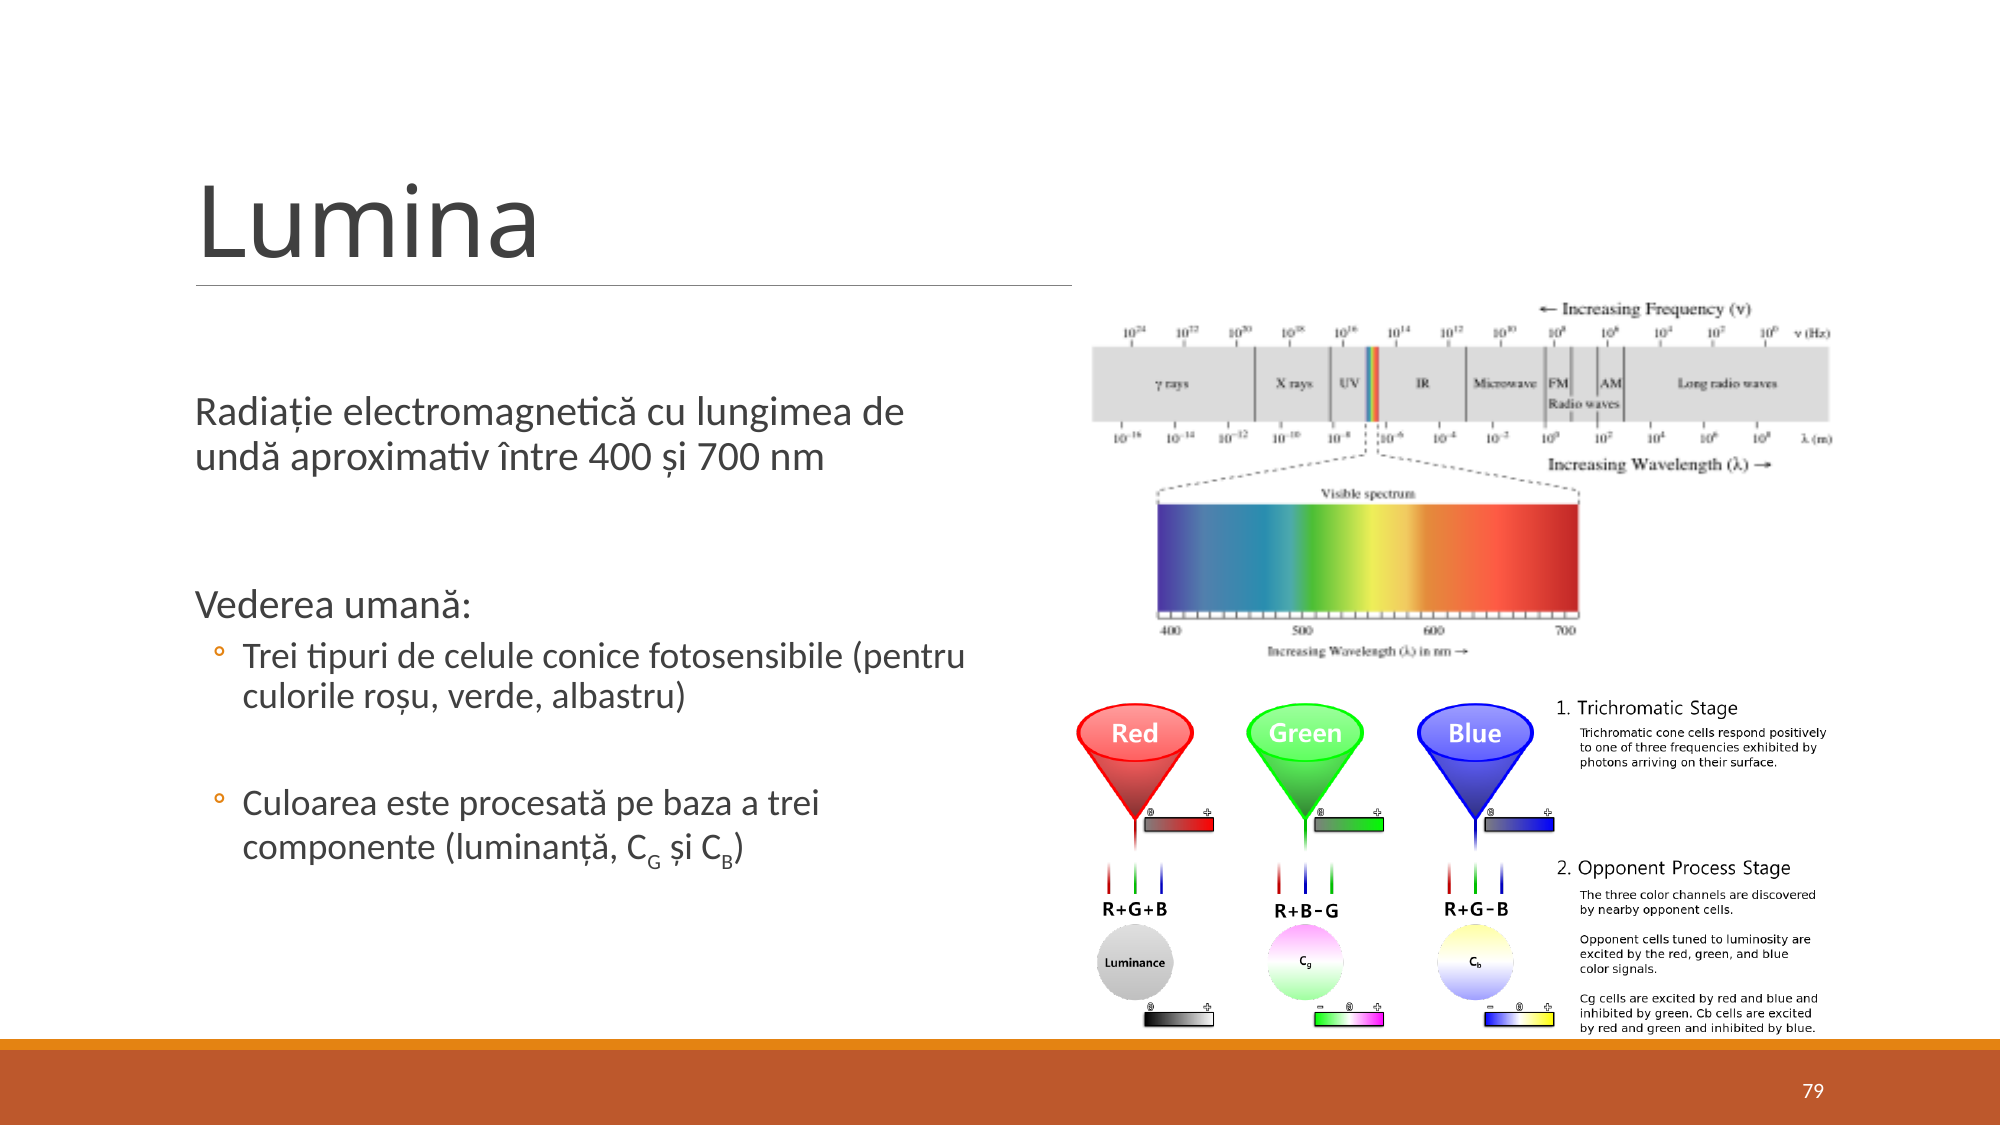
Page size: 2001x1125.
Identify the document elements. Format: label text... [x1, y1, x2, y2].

picture [1071, 694, 1840, 1042]
title Lumina [180, 47, 1830, 285]
slide_number 79 [1624, 1059, 1840, 1120]
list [1071, 284, 1852, 675]
list Radiație electromagnetică cu lungimea de undă aproximativ între 400 și 700 nm Vederea umană: Trei tipuri de celule conice fotosensibile (pentru culorile roșu, verde, albastru) Culoarea este procesată pe baza a trei componente (luminanță, CG și CB) [180, 302, 990, 963]
